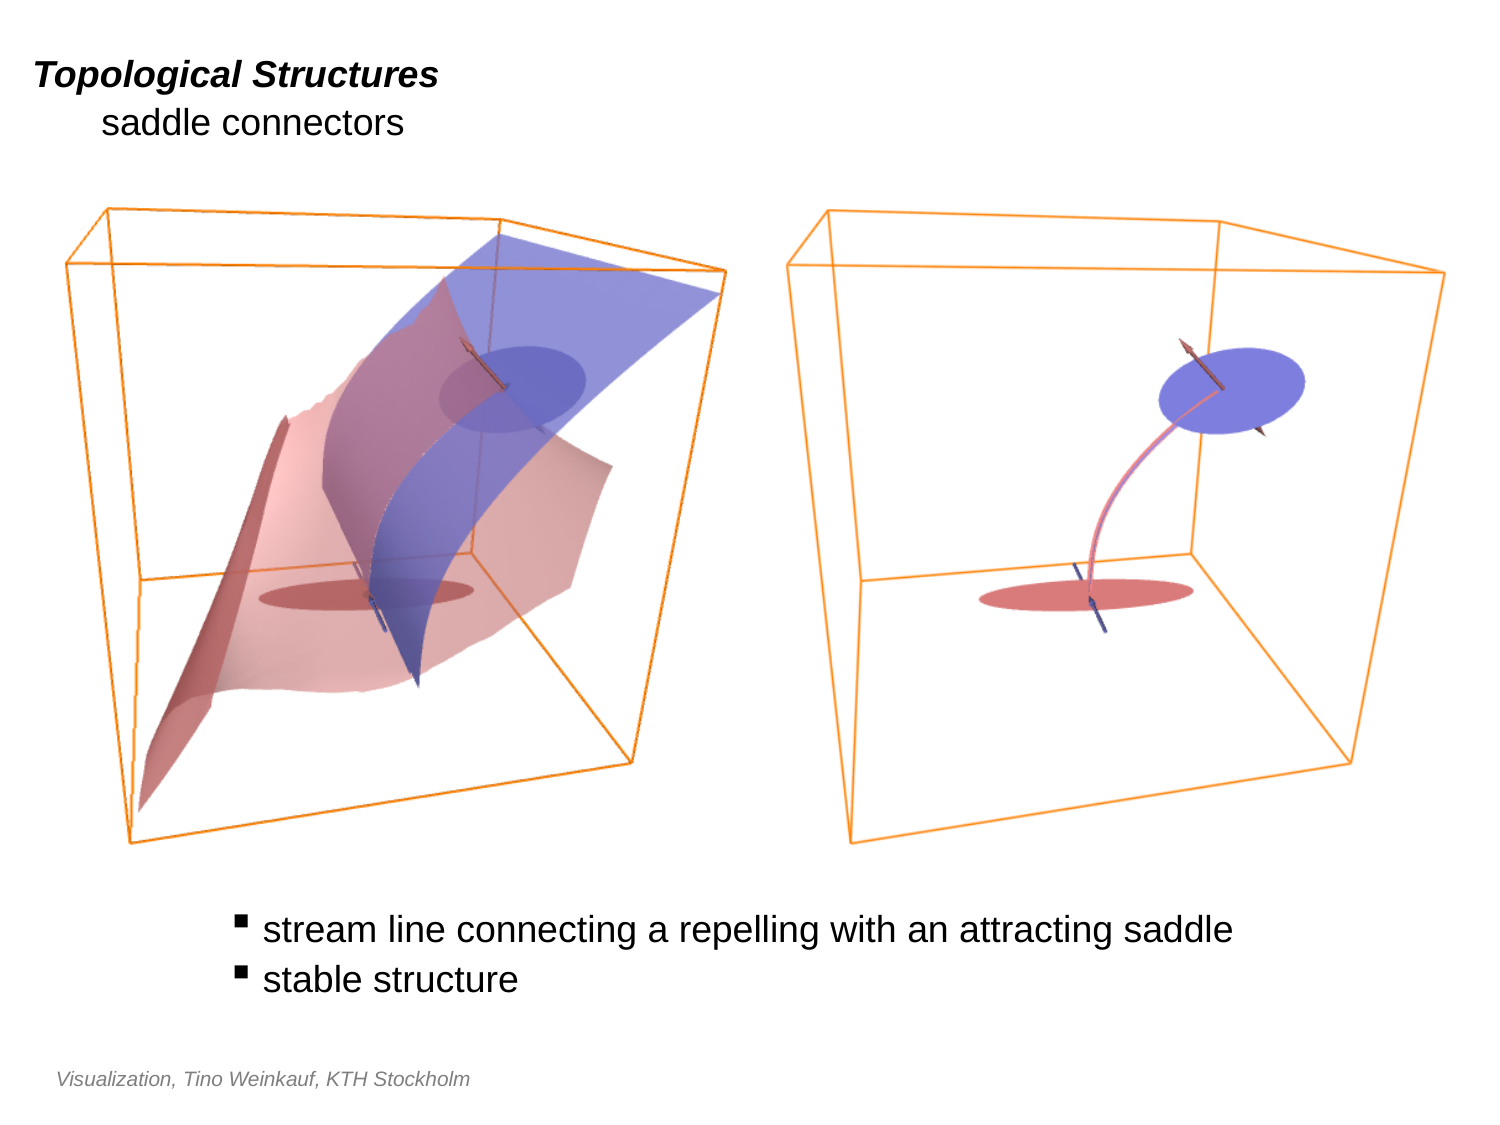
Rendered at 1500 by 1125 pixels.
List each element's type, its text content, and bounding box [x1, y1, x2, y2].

text_box saddle connectors [86, 90, 420, 150]
picture [785, 209, 1448, 845]
text_box stream line connecting a repelling with an attracting saddle stable structure [218, 916, 1376, 1024]
picture [64, 207, 727, 845]
text_box Topological Structures [17, 42, 489, 103]
